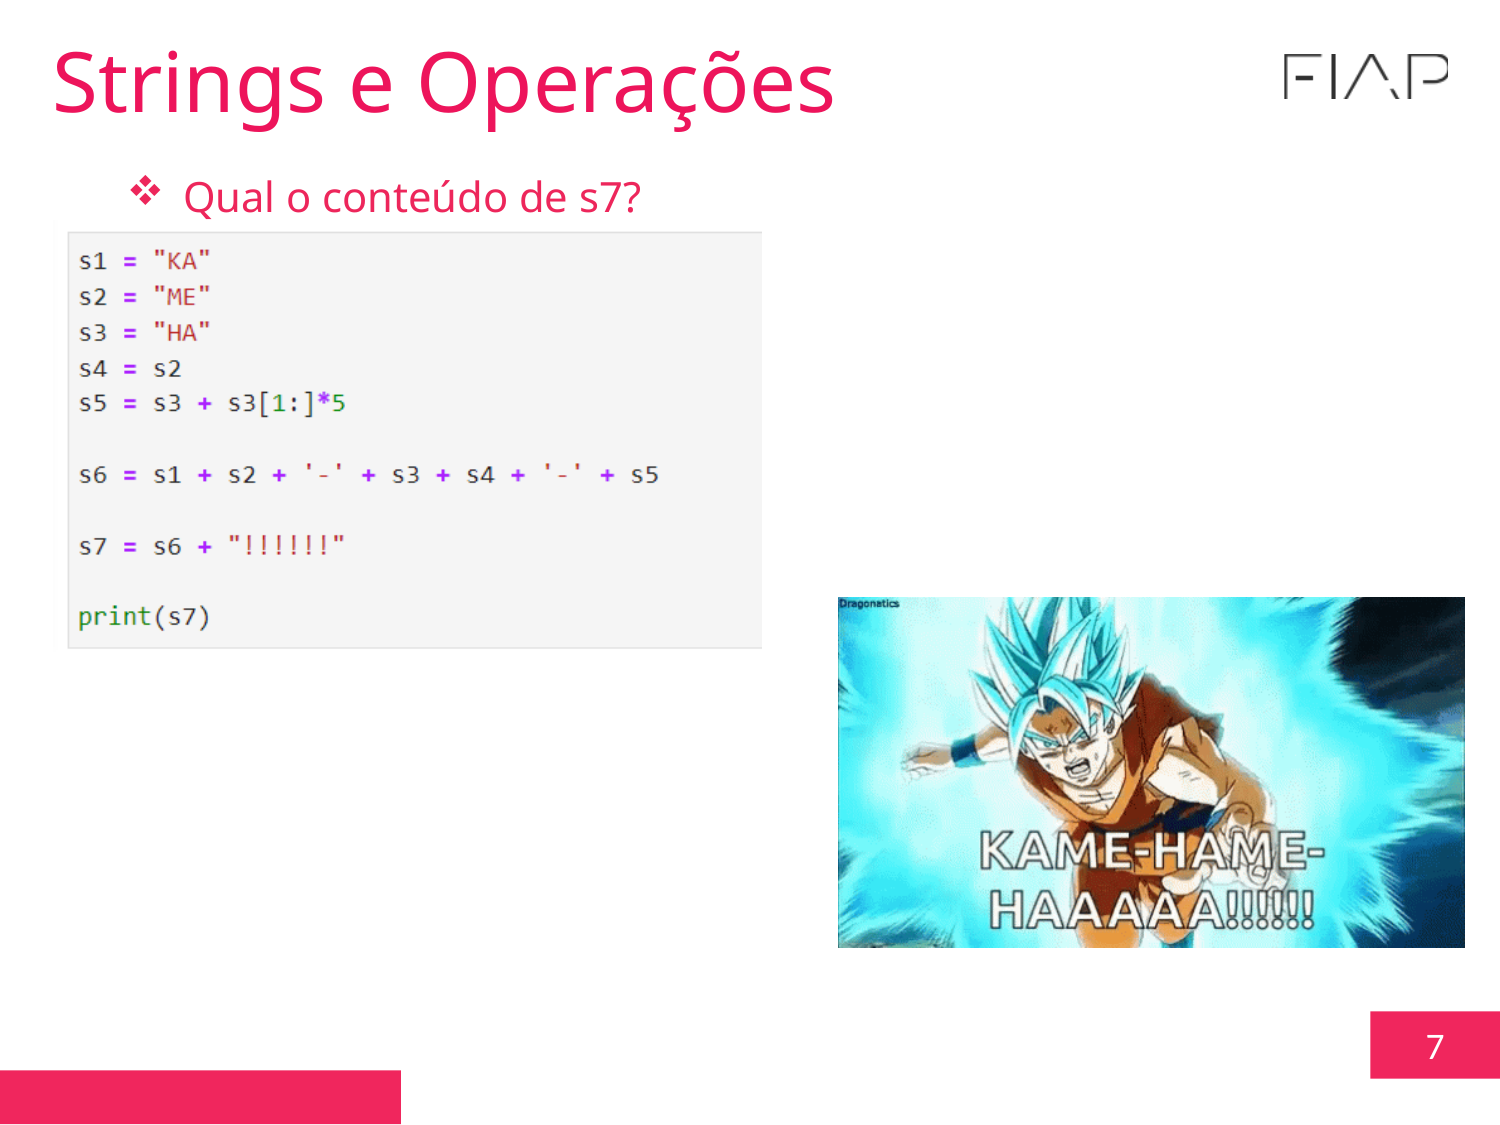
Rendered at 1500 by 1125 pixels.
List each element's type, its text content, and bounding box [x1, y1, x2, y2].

picture [838, 597, 1465, 948]
text_box Strings e Operações [37, 21, 1152, 137]
picture [53, 220, 762, 652]
text_box Qual o conteúdo de s7? [112, 137, 863, 228]
